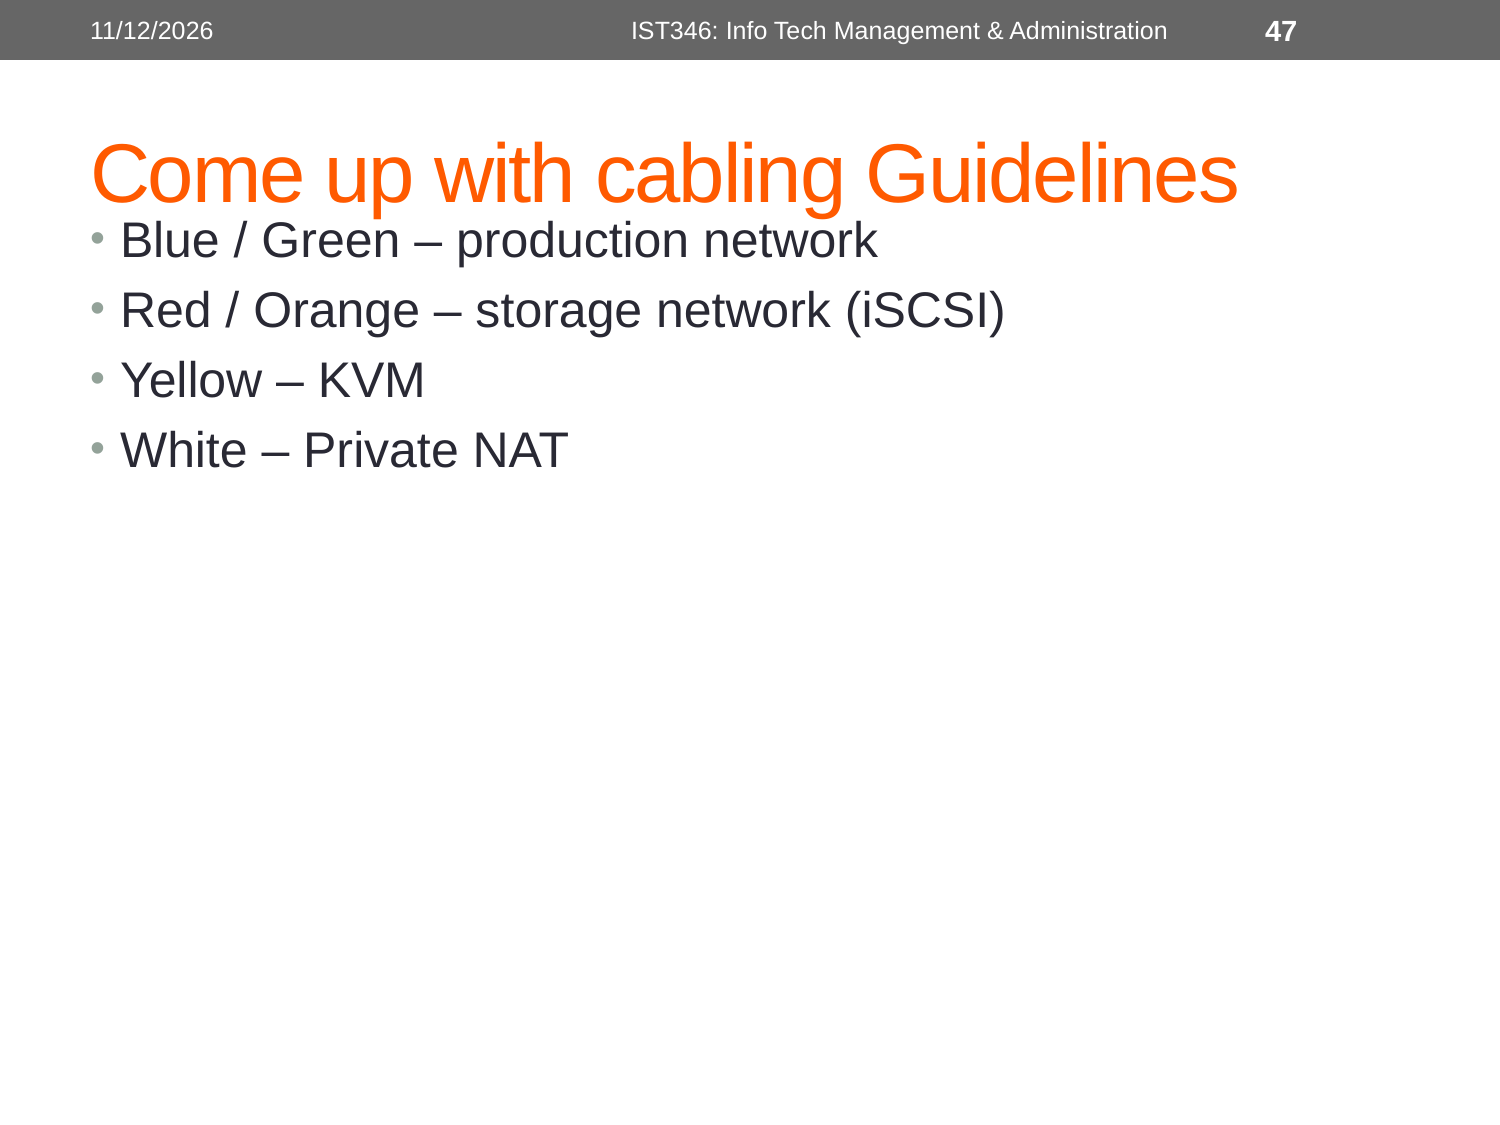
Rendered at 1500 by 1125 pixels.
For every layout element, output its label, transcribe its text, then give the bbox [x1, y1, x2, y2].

list Blue / Green – production network Red / Orange – storage network (iSCSI) Yellow – KVM White – Private NAT [75, 200, 1425, 1010]
title Come up with cabling Guidelines [75, 87, 1425, 200]
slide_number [75, 3, 550, 57]
slide_number 47 [1250, 3, 1425, 57]
footer IST346: Info Tech Management & Administration [562, 3, 1238, 57]
